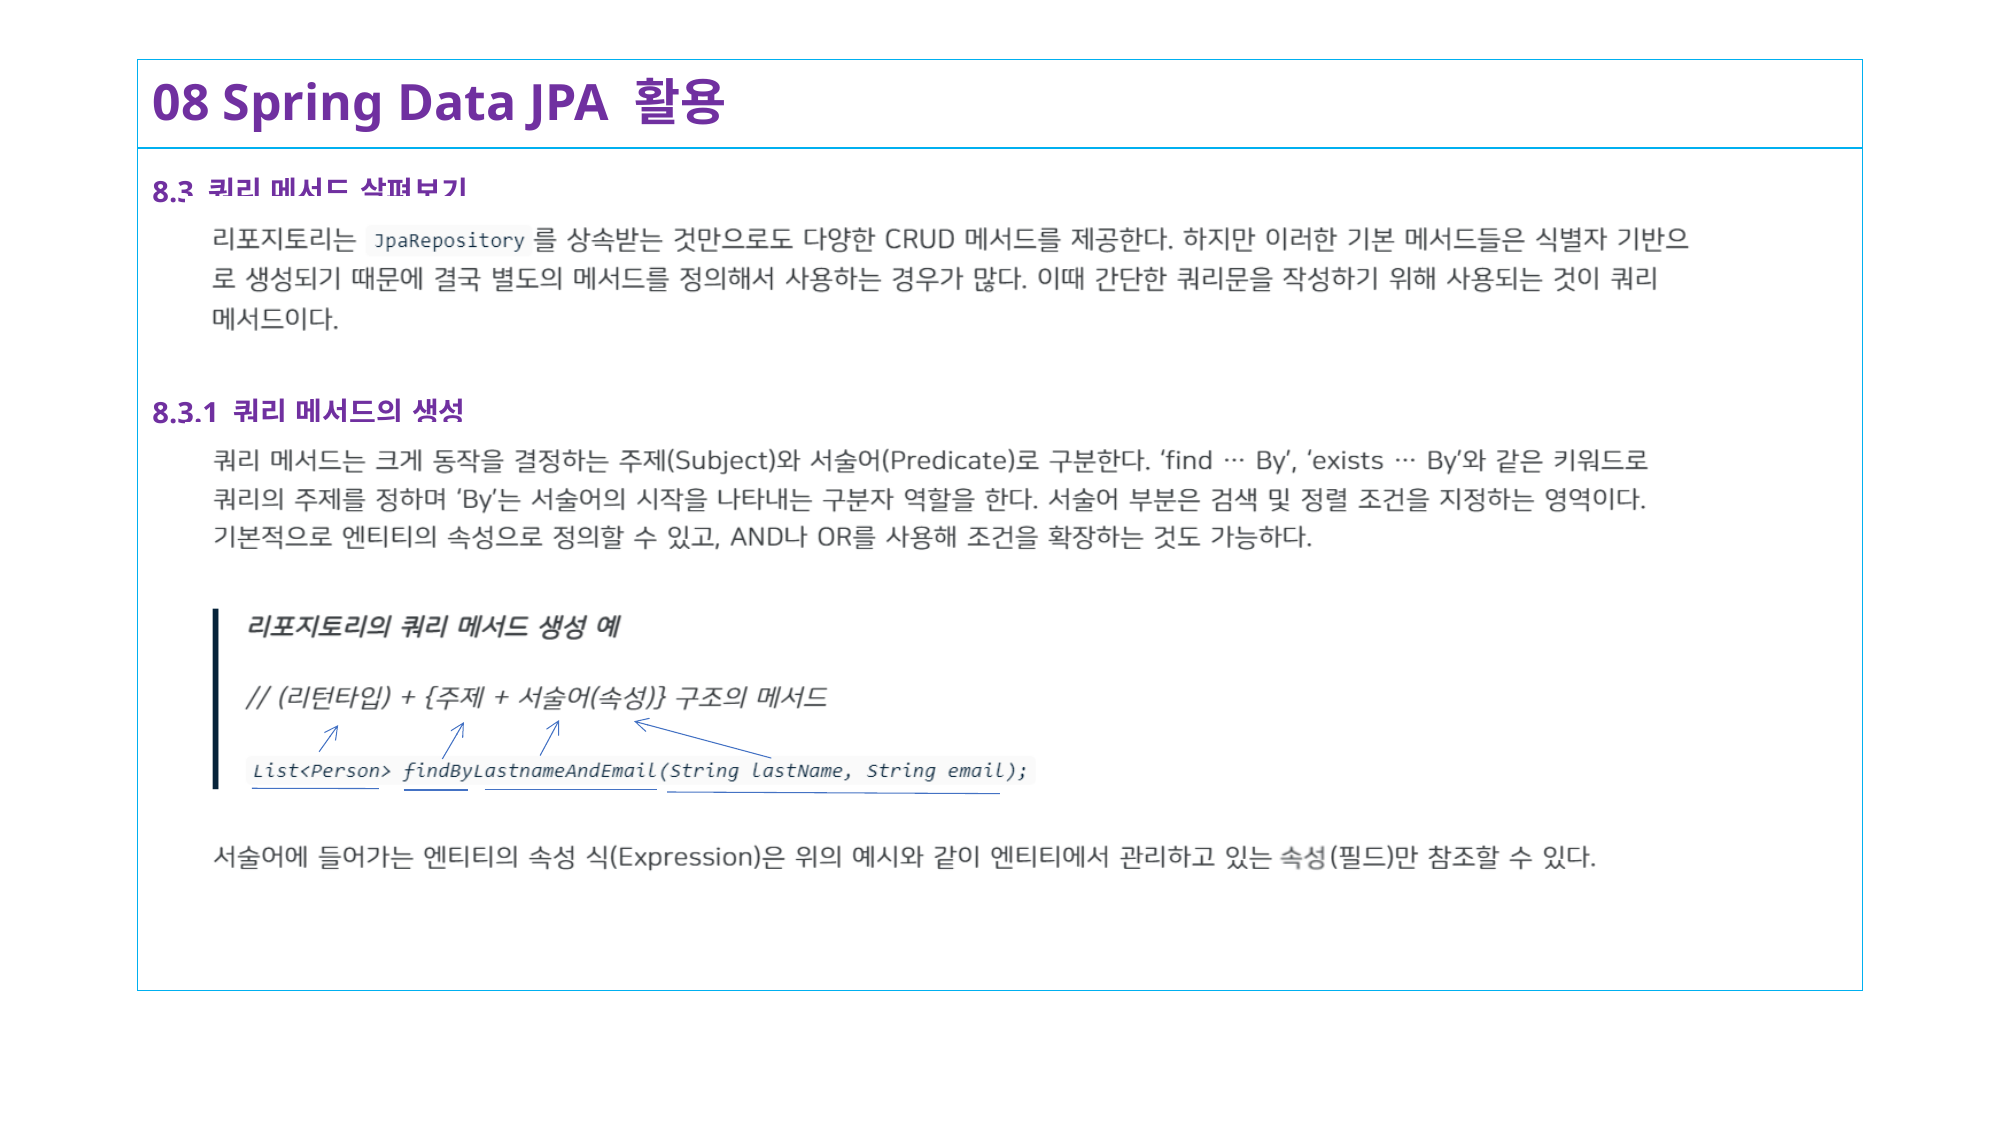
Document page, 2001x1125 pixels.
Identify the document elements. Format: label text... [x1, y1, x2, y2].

list 8.3 쿼리 메서드 살펴보기 8.3.1 쿼리 메서드의 생성 [137, 148, 1863, 991]
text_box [634, 721, 772, 759]
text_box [434, 729, 472, 752]
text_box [531, 728, 568, 748]
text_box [199, 436, 1674, 890]
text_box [315, 728, 342, 748]
picture [199, 210, 1709, 347]
title 08 Spring Data JPA 활용 [137, 59, 1863, 148]
